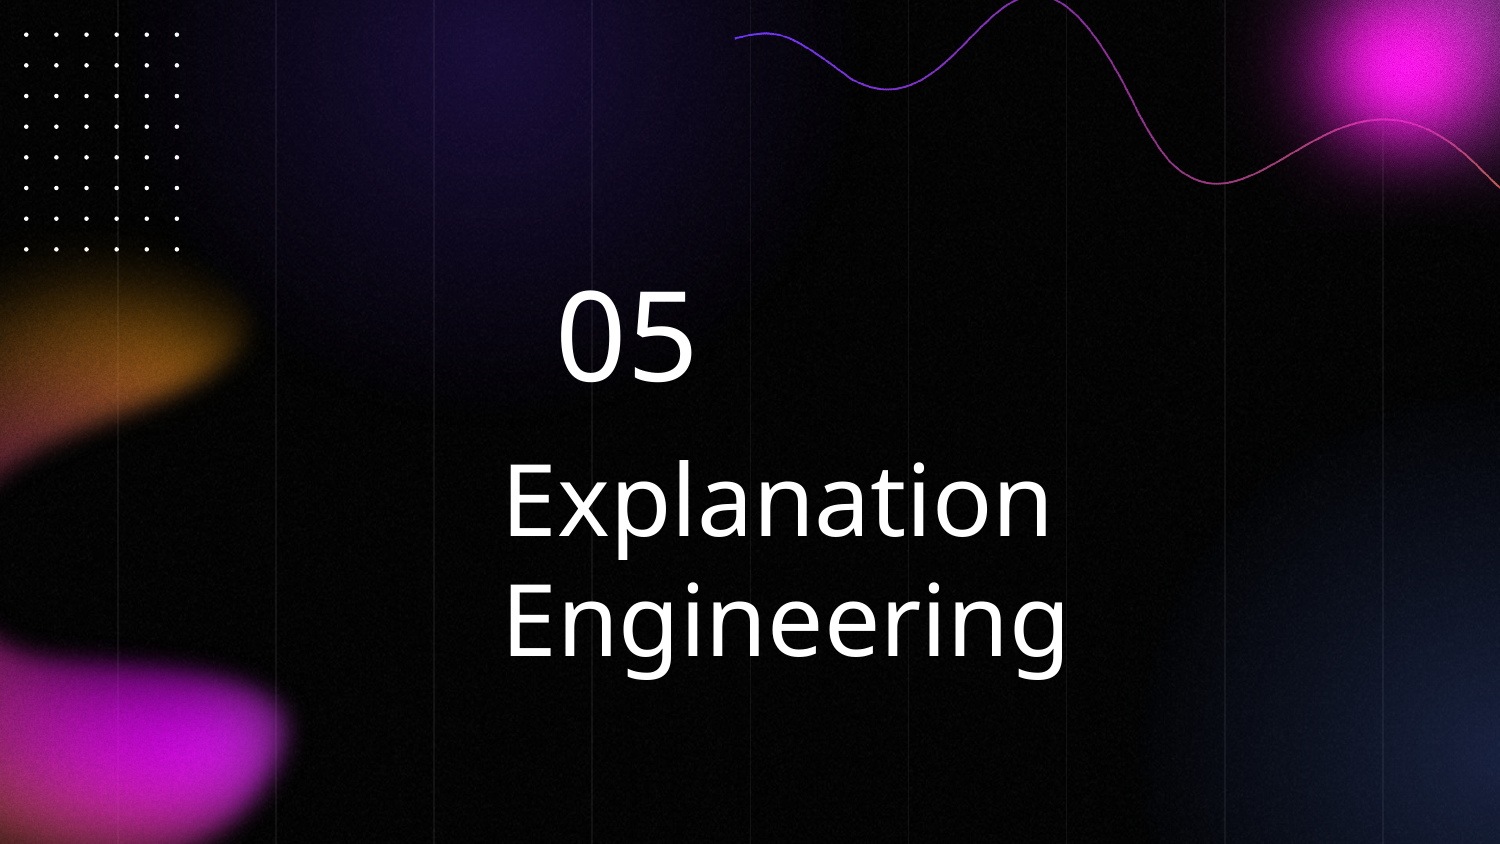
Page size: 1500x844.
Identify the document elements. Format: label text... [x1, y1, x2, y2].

title 05 [507, 283, 747, 422]
picture [0, 0, 1500, 844]
title Explanation Engineering [486, 421, 1479, 784]
